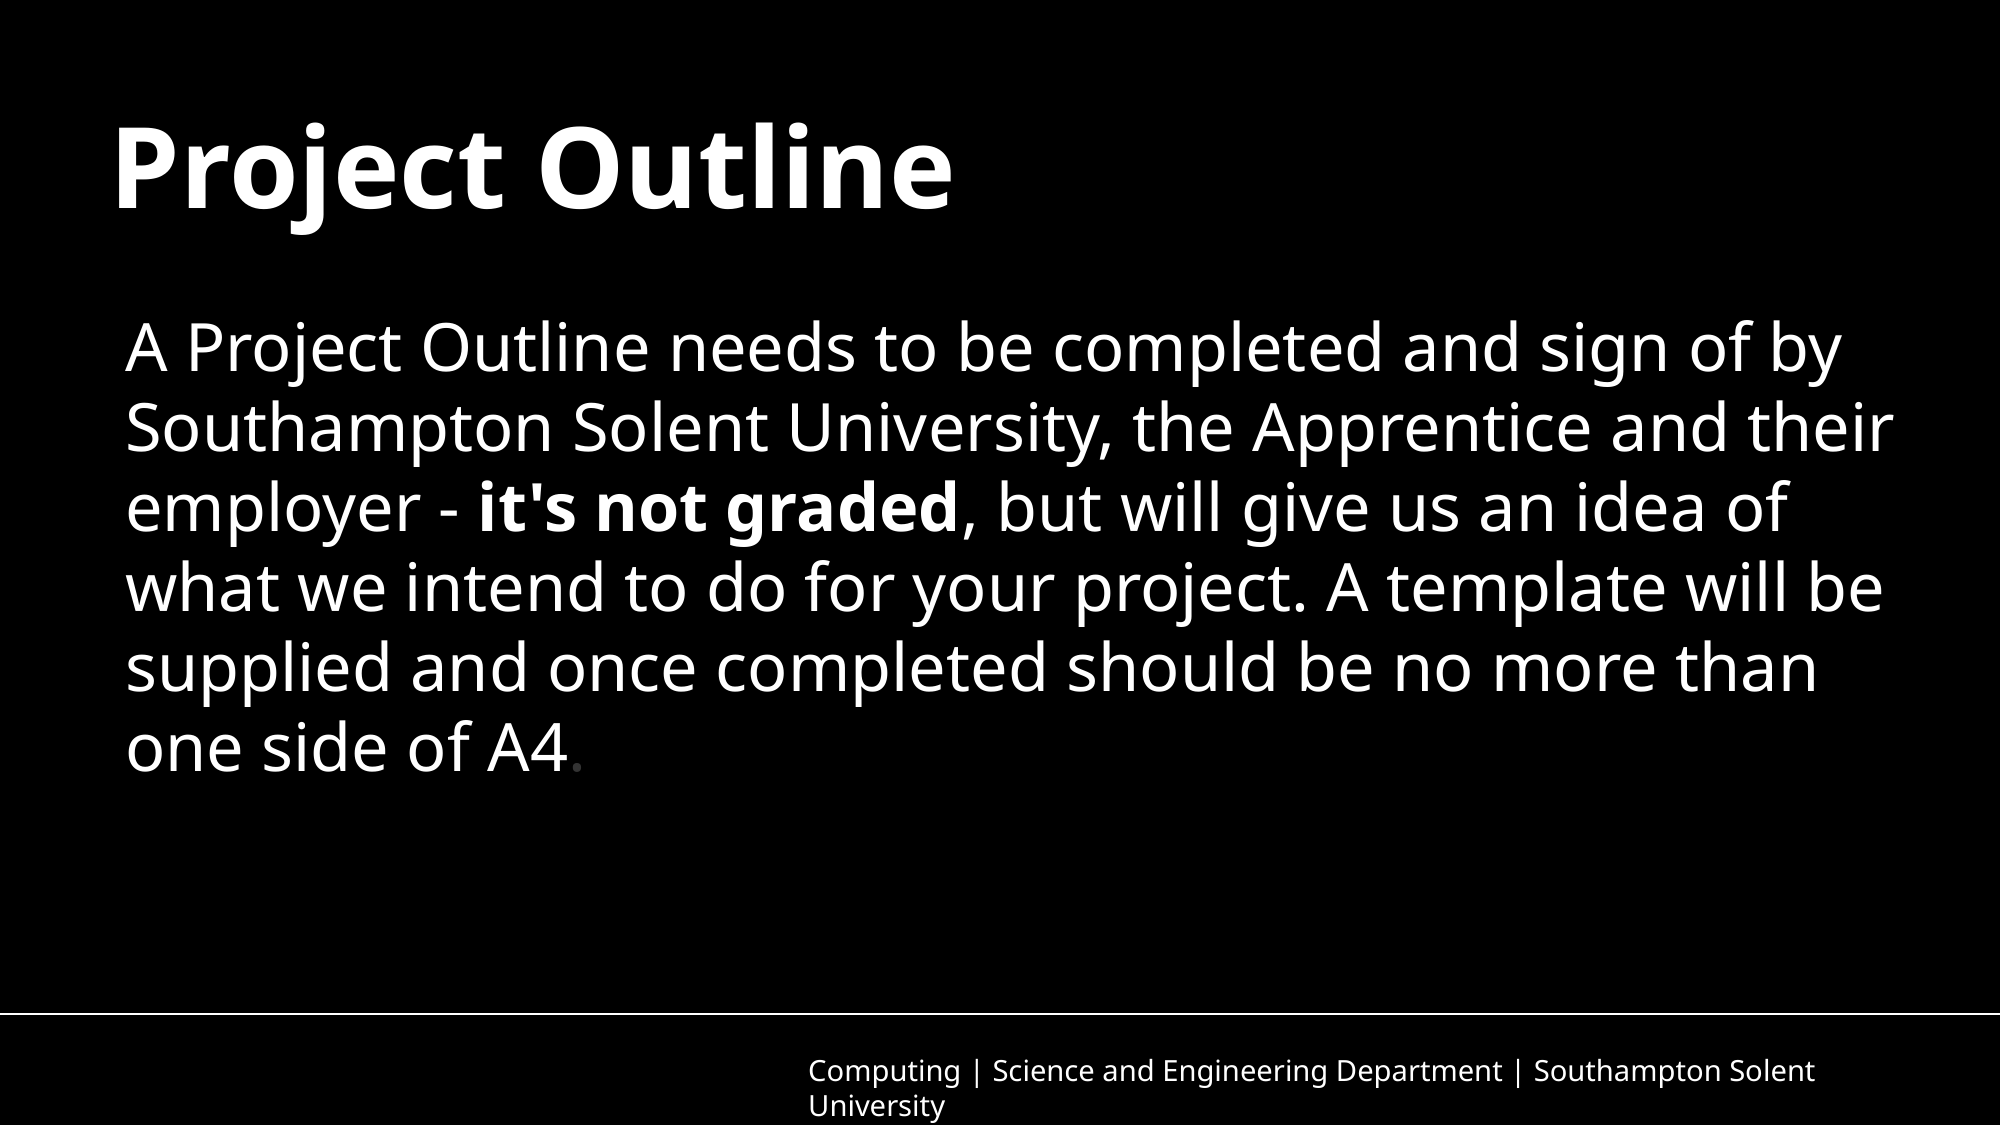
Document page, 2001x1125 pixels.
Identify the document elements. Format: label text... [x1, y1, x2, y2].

text_box Project Outline [94, 88, 972, 239]
text_box A Project Outline needs to be completed and sign of by Southampton Solent University, the Apprentice and their employer - it's not graded, but will give us an idea of what we intend to do for your project. A template will be supplied and once completed should be no more than one side of A4. [110, 297, 1968, 792]
